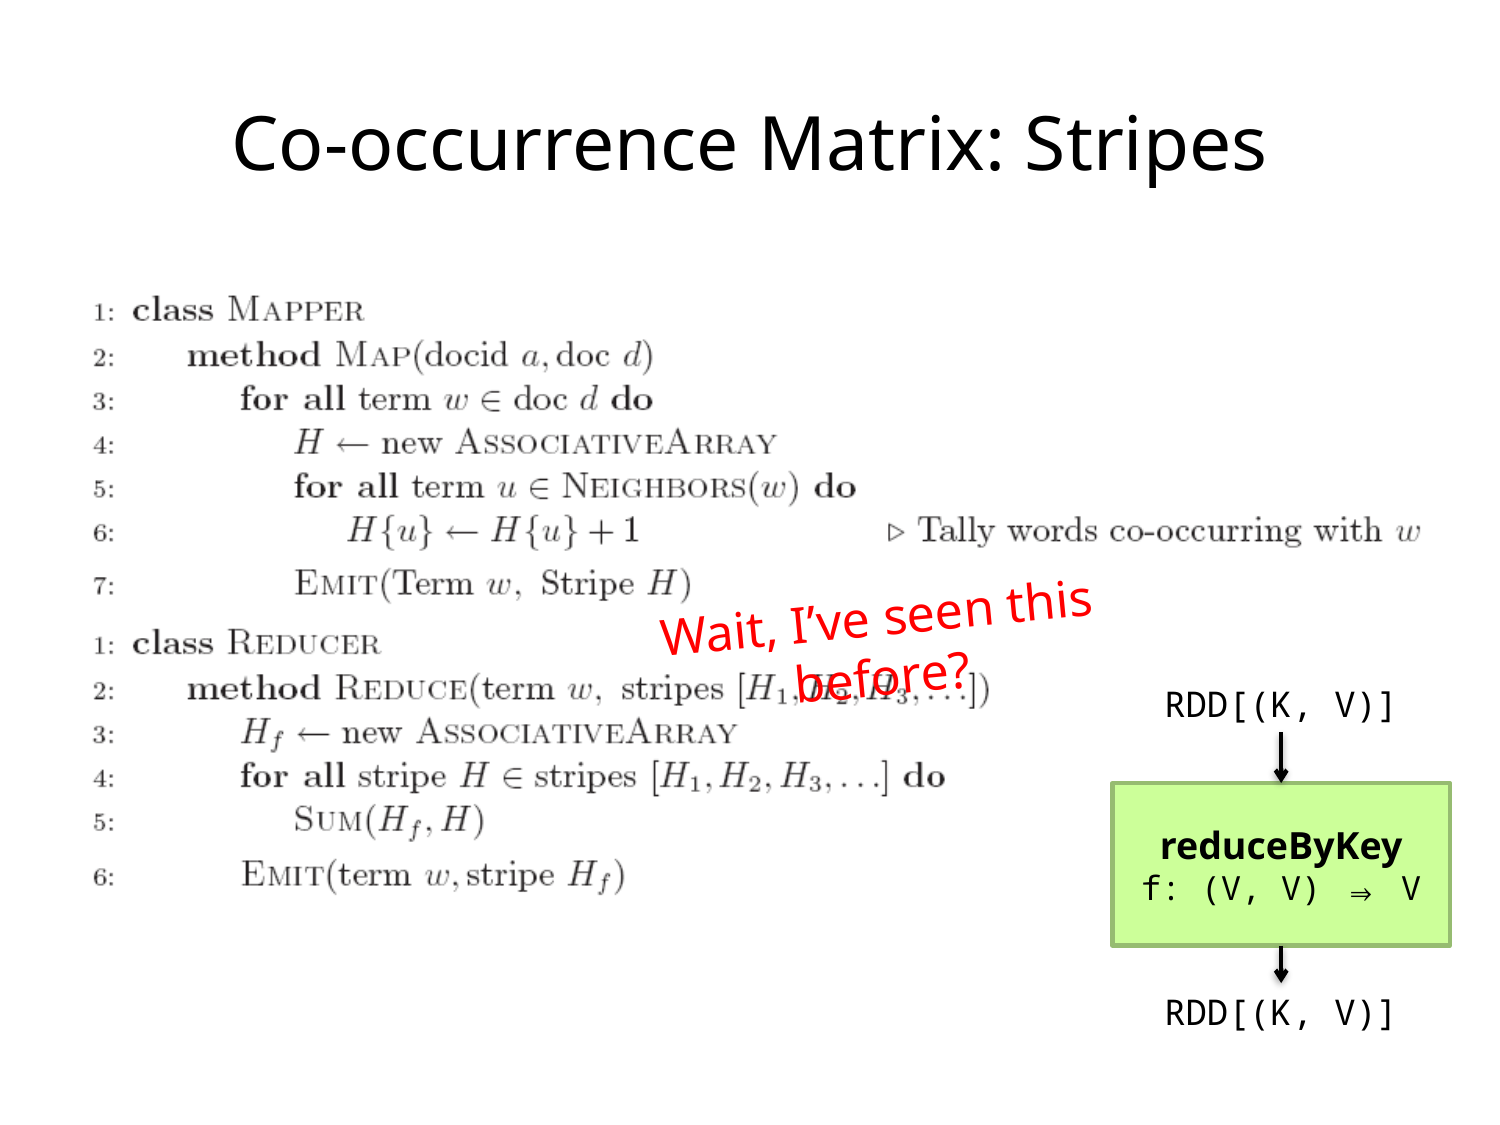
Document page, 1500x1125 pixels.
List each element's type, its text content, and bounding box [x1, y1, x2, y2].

text_box Co-occurrence Matrix: Stripes [0, 87, 1500, 200]
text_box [1112, 674, 1451, 1042]
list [84, 284, 1428, 903]
